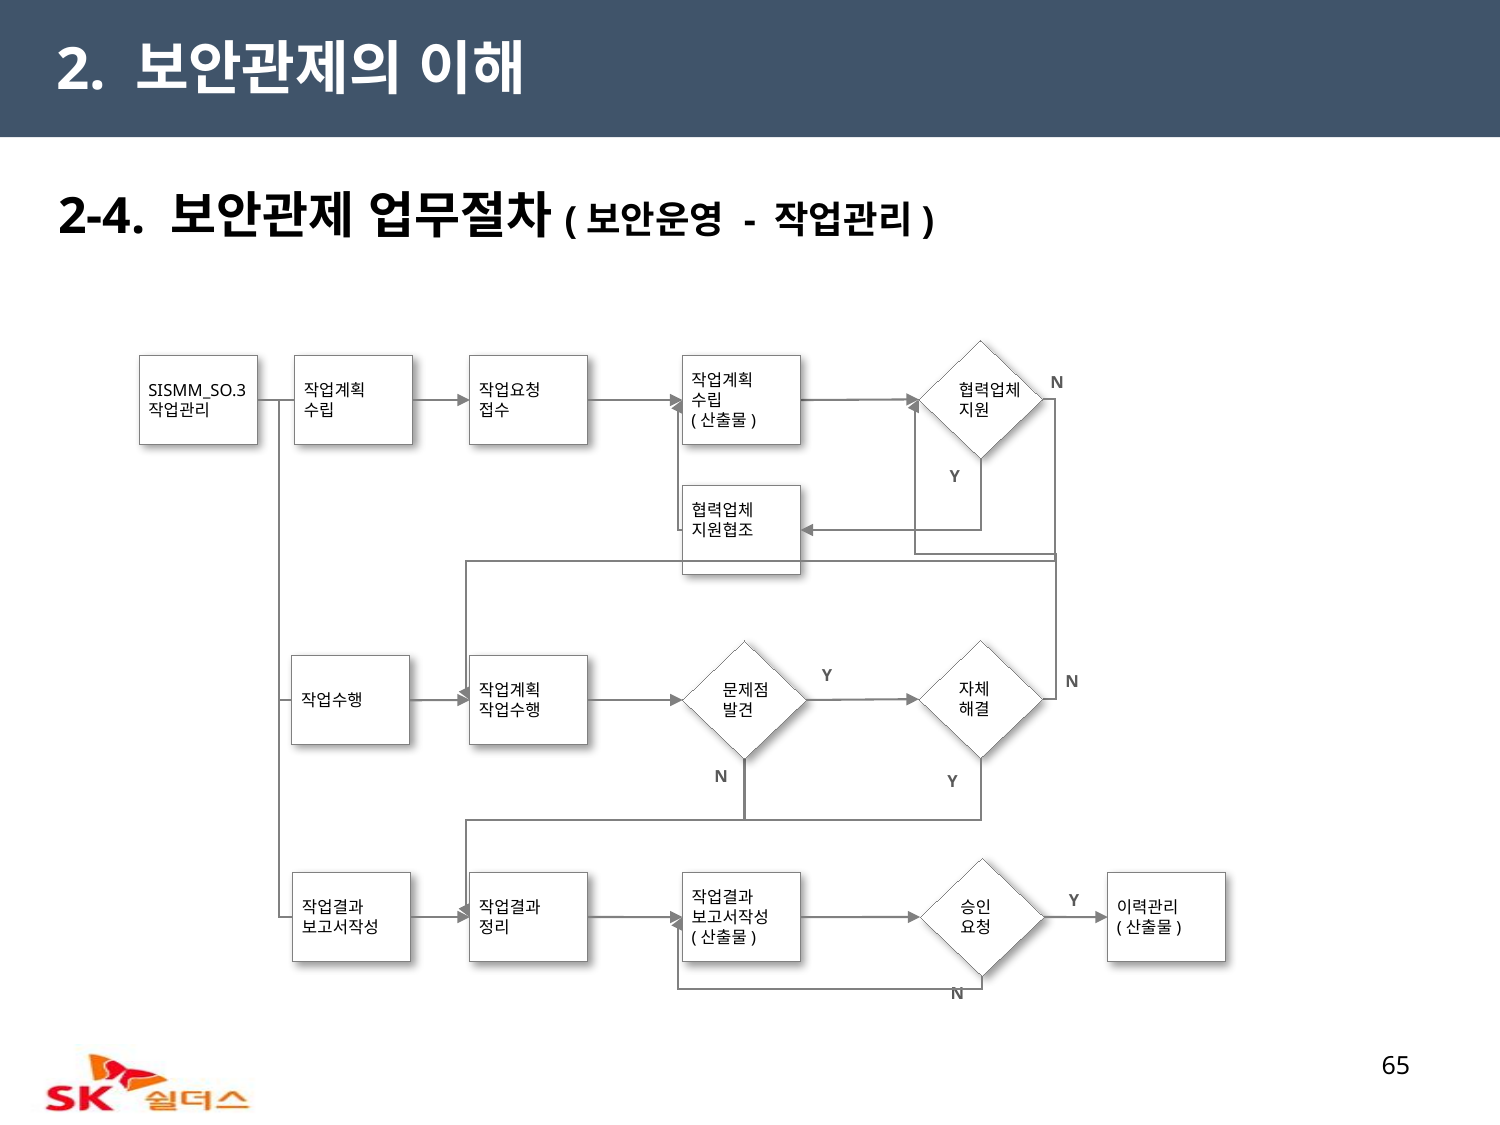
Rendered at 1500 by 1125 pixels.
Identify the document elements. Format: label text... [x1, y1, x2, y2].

text_box 작업수행 [298, 655, 410, 745]
text_box SISMM_SO.3 작업관리 [139, 355, 258, 445]
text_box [469, 757, 981, 918]
text_box 2. 보안관제의 이해 [39, 17, 752, 116]
text_box N [1050, 663, 1094, 698]
text_box 작업결과 보고서작성 [292, 872, 411, 962]
text_box N [935, 990, 980, 1011]
text_box N [935, 984, 980, 988]
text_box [256, 399, 293, 918]
text_box Y [1054, 882, 1095, 916]
text_box 작업계획 작업수행 [469, 709, 588, 745]
text_box 협력업체 지원 [922, 340, 1040, 396]
text_box 문제점 발견 [690, 708, 799, 756]
text_box 작업결과 정리 [469, 926, 588, 962]
text_box 작업계획 수립 (산출물) [682, 355, 801, 397]
picture [17, 1044, 267, 1121]
text_box N [1035, 364, 1079, 399]
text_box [682, 924, 983, 977]
text_box 작업요청 접수 [469, 355, 588, 397]
text_box 작업계획 수립 [294, 355, 413, 445]
text_box 승인 요청 [987, 862, 1044, 972]
text_box 이력관리 (산출물) [1107, 872, 1226, 962]
slide_number 65 [1074, 1042, 1425, 1103]
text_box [469, 399, 916, 701]
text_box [918, 399, 1044, 700]
text_box 2-4. 보안관제 업무절차(보안운영 - 작업관리) [42, 171, 1461, 257]
text_box 자체 해결 [929, 709, 1033, 758]
